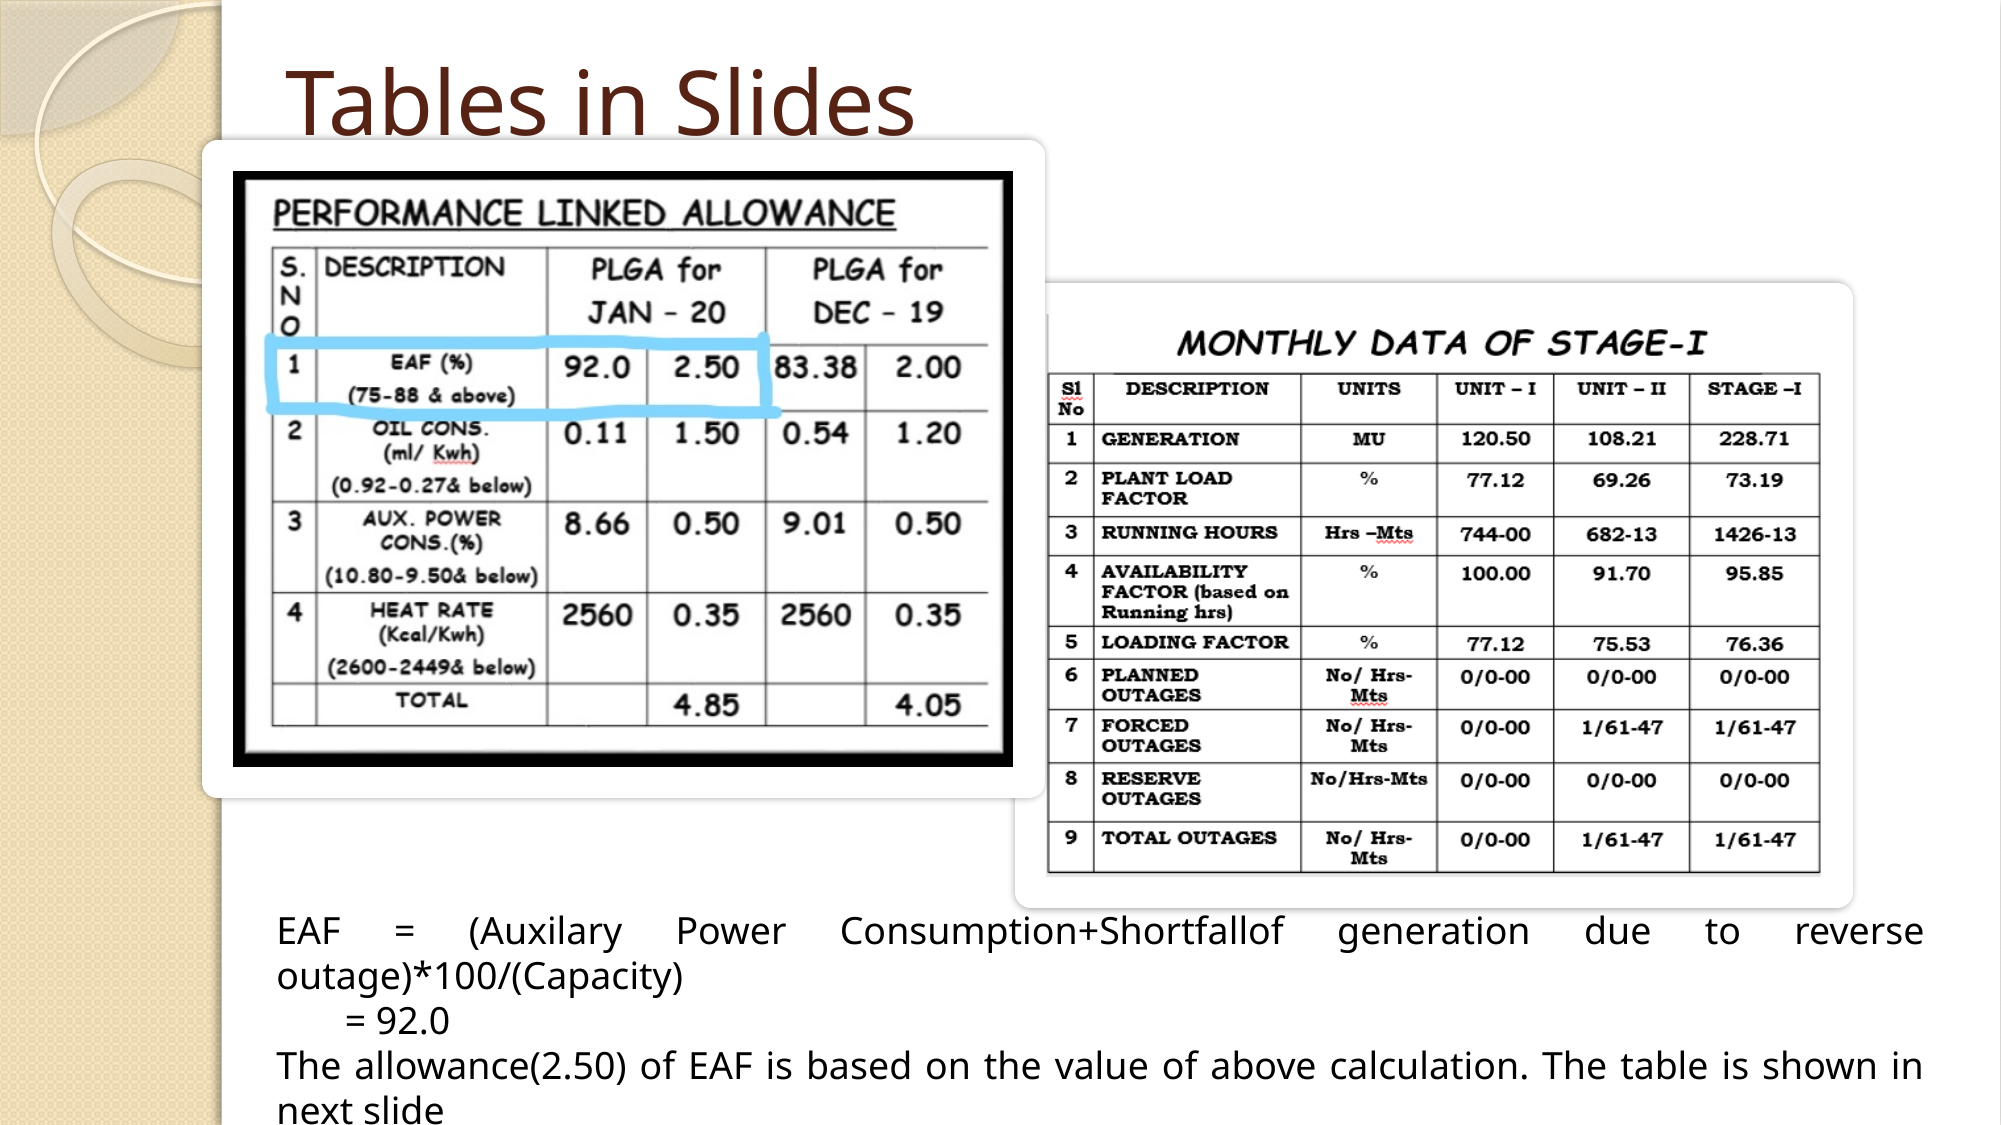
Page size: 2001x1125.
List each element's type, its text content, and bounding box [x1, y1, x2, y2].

title Tables in Slides [270, 27, 1863, 172]
text_box EAF = (Auxilary Power Consumption+Shortfallof generation due to reverse outage)*100/(Capacity) = 92.0 The allowance(2.50) of EAF is based on the value of above calculation. The table is shown in next slide [261, 899, 1941, 1125]
picture [1046, 313, 1822, 877]
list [233, 171, 1014, 768]
